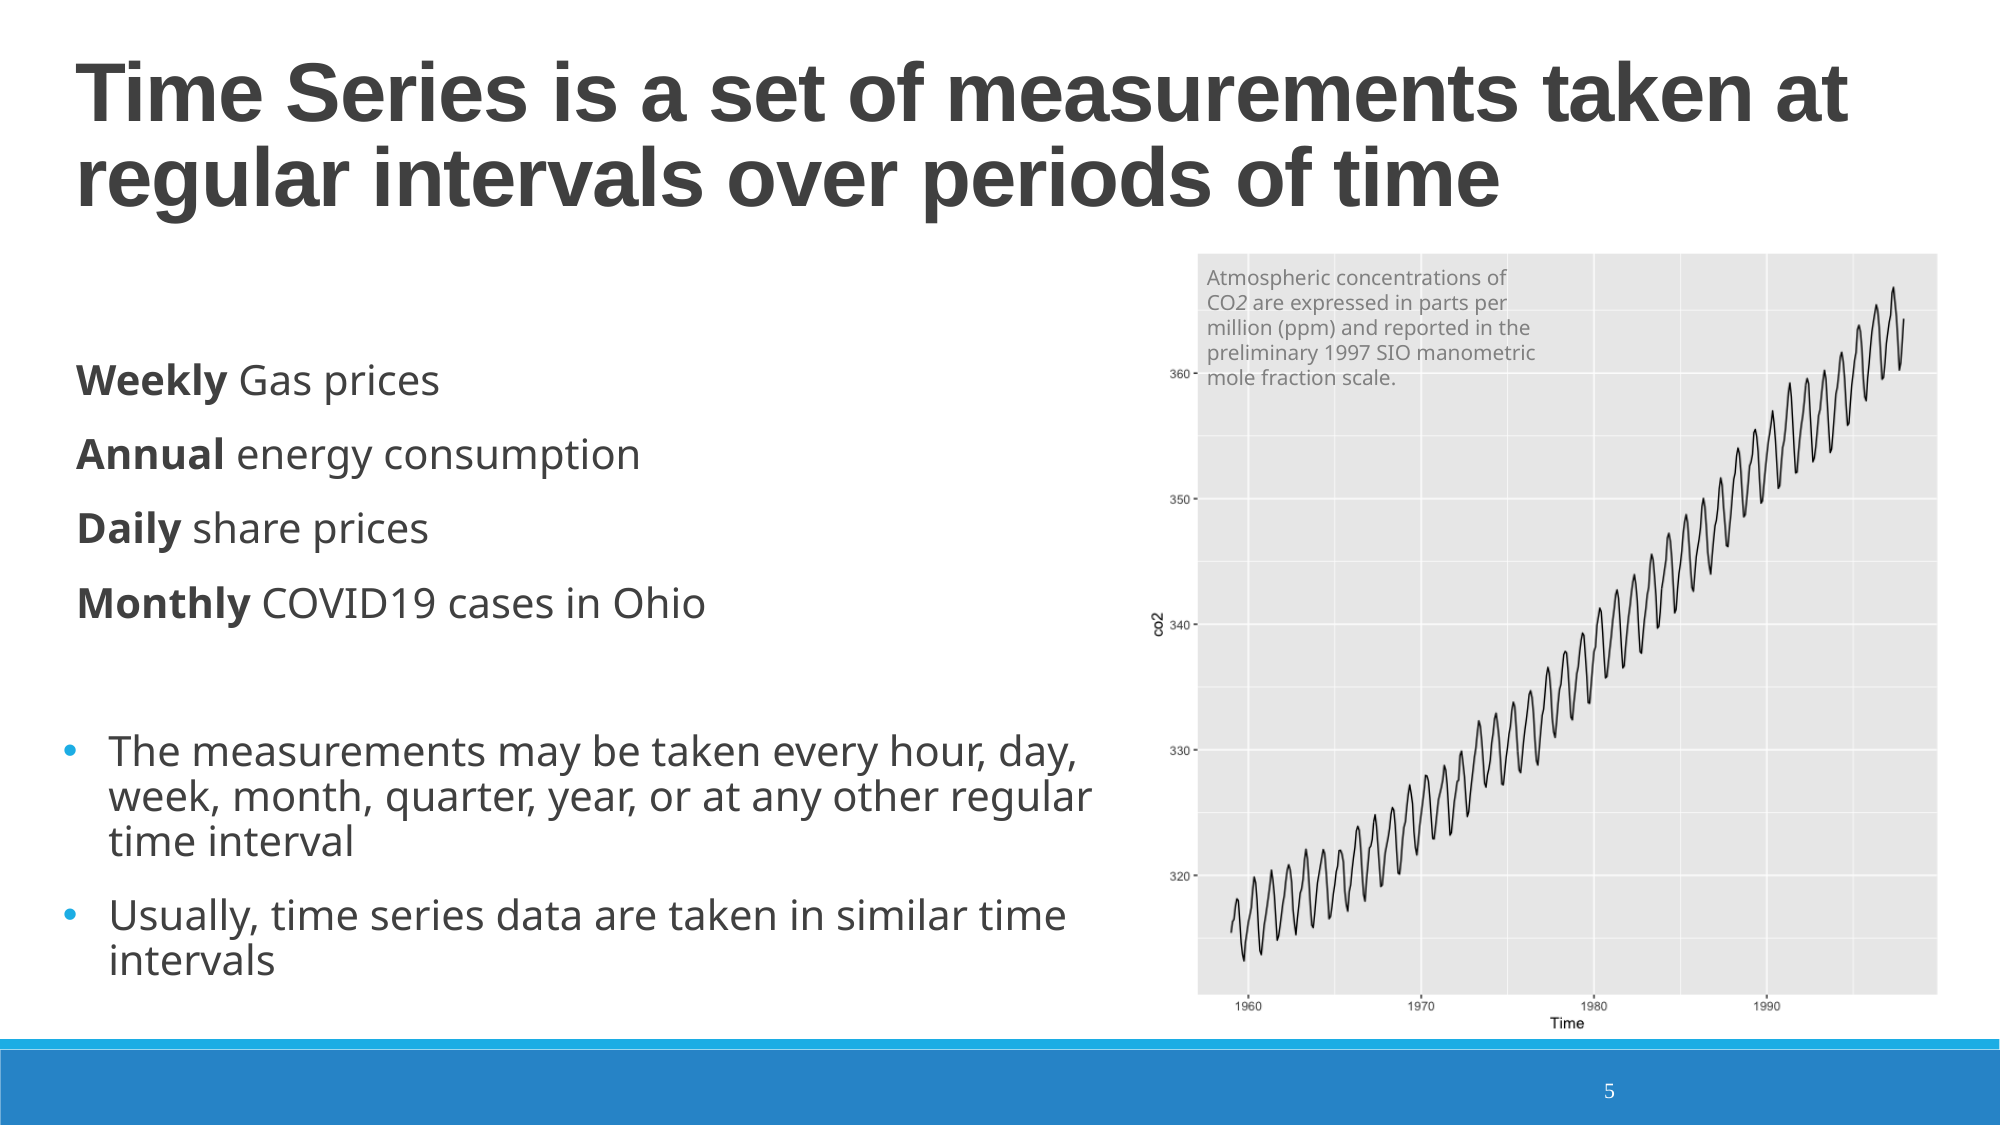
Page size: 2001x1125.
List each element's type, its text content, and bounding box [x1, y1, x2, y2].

slide_number 5 [1414, 1059, 1631, 1120]
title Time Series is a set of measurements taken at regular intervals over periods of time [60, 46, 1945, 164]
picture [1143, 220, 1945, 1039]
list Weekly Gas prices Annual energy consumption Daily share prices Monthly COVID19 cases in Ohio The measurements may be taken every hour, day, week, month, quarter, year, or at any other regular time interval Usually, time series data are taken in similar time intervals [46, 273, 1140, 987]
